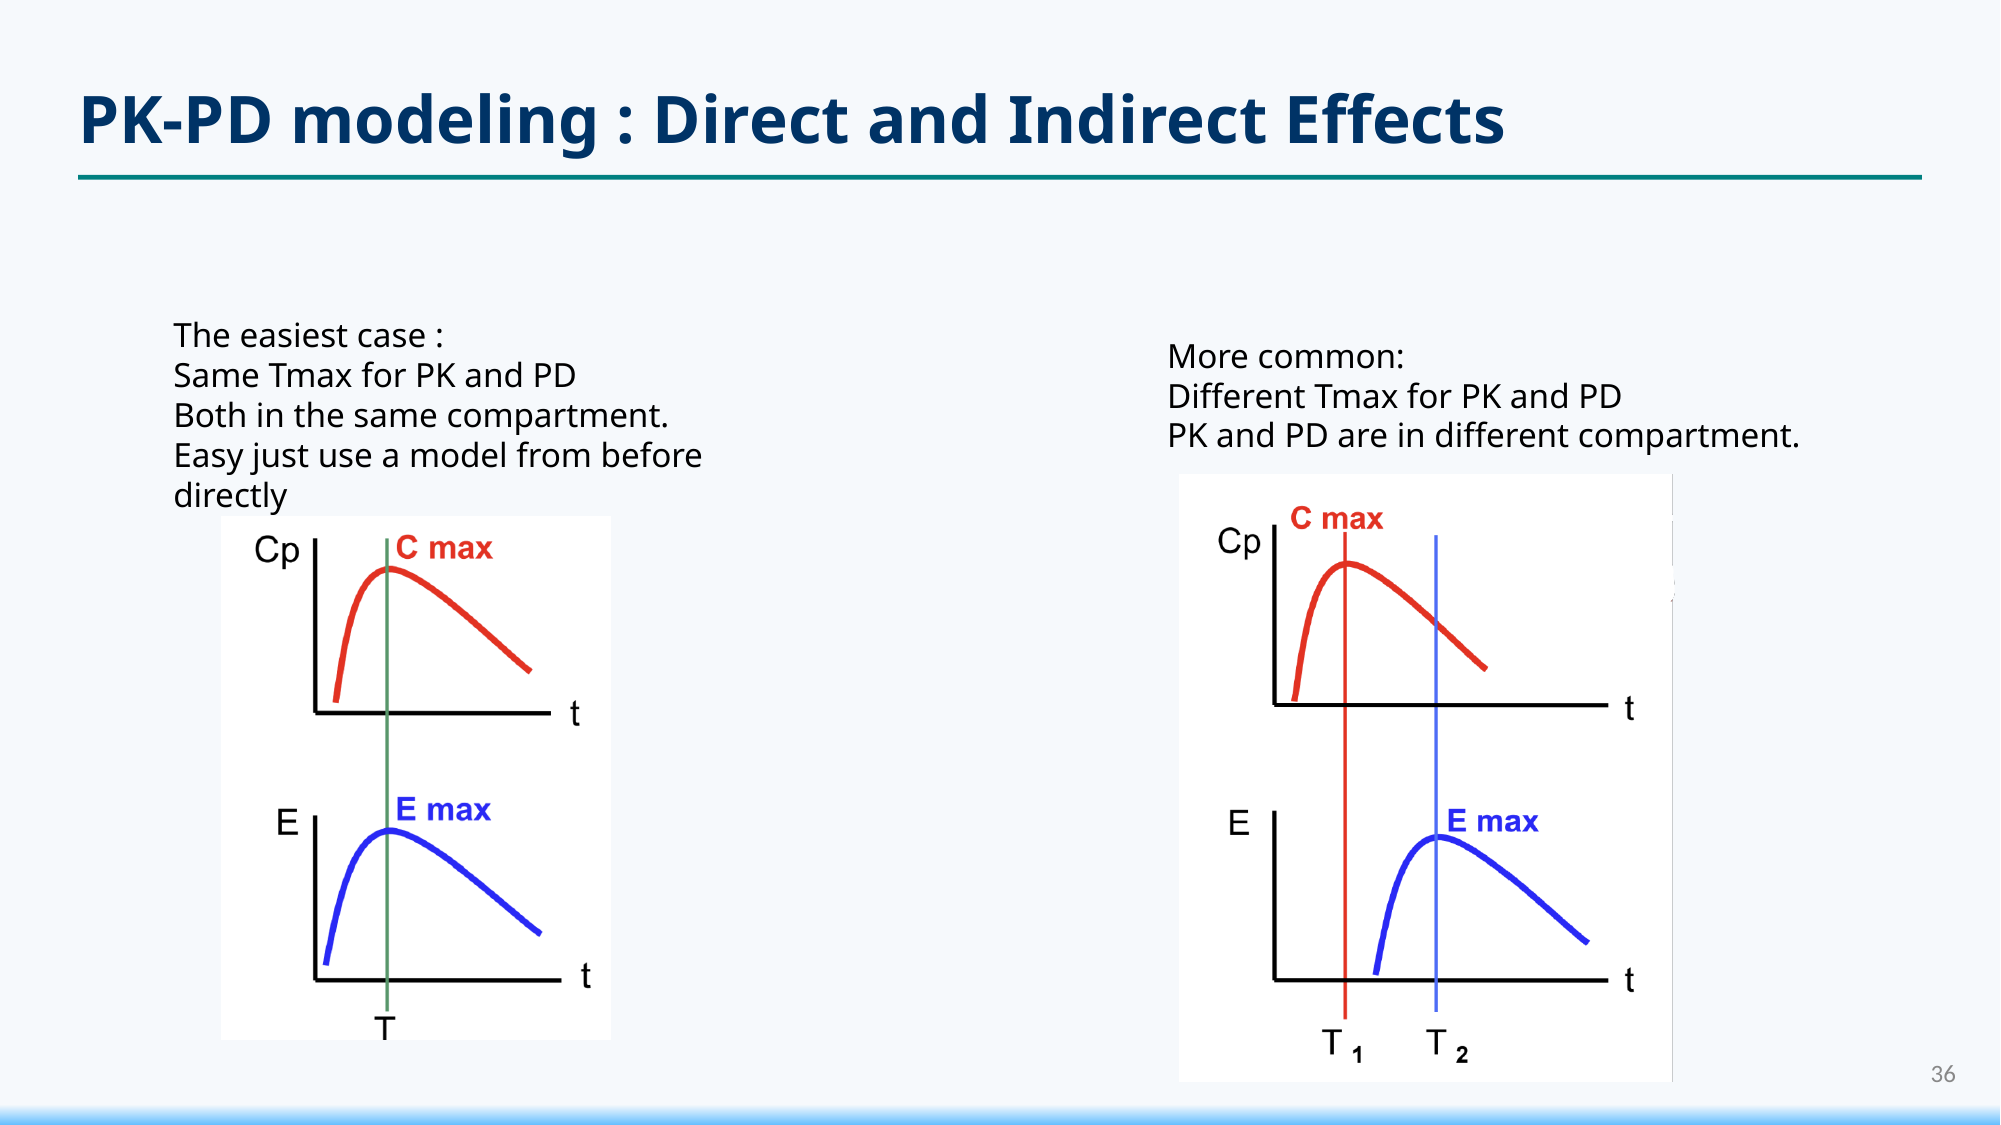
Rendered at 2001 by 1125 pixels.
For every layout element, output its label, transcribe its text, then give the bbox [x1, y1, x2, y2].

text_box PK-PD modeling : Direct and Indirect Effects [78, 78, 2000, 157]
slide_number 36 [1621, 1042, 1972, 1103]
text_box [78, 174, 1922, 180]
picture [221, 516, 611, 1040]
text_box The easiest case : Same Tmax for PK and PD Both in the same compartment. Easy just use a model from before directly [158, 307, 807, 522]
text_box More common: Different Tmax for PK and PD PK and PD are in different compartment. [1152, 327, 1832, 462]
picture [1179, 474, 1676, 1082]
